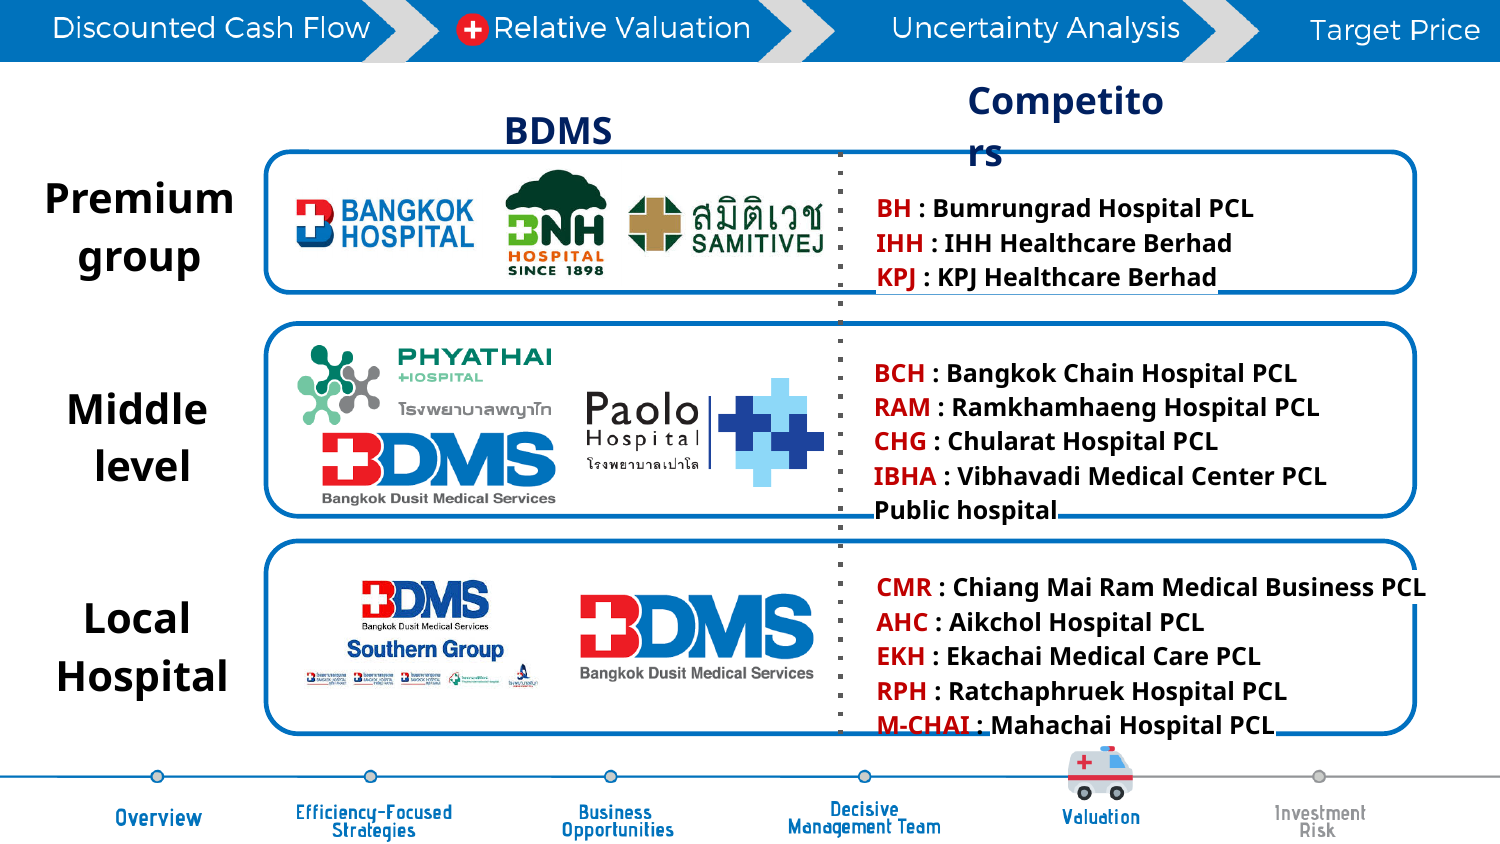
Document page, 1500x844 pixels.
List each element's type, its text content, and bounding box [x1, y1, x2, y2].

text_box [287, 160, 824, 286]
text_box [844, 540, 1413, 734]
text_box [844, 323, 1407, 517]
title CMR : Chiang Mai Ram Medical Business PCL AHC : Aikchol Hospital PCL EKH : Ekachai Medical Care PCL RPH : Ratchaphruek Hospital PCL M-CHAI : Mahachai Hospital PCL [865, 561, 1449, 746]
title Local Hospital [24, 549, 261, 734]
title BH : Bumrungrad Hospital PCL IHH : IHH Healthcare Berhad KPJ : KPJ Healthcare Berhad [865, 177, 1449, 302]
text_box [265, 151, 840, 293]
text_box [265, 540, 836, 734]
text_box [265, 323, 836, 517]
picture [0, 0, 1500, 844]
title Competitors [956, 90, 1183, 155]
title BDMS [492, 109, 629, 144]
title Premium group [21, 129, 258, 314]
title Middle level [24, 340, 261, 525]
text_box [843, 151, 1415, 293]
title BCH : Bangkok Chain Hospital PCL RAM : Ramkhamhaeng Hospital PCL CHG : Chularat Hospital PCL IBHA : Vibhavadi Medical Center PCL Public hospital [862, 334, 1426, 544]
